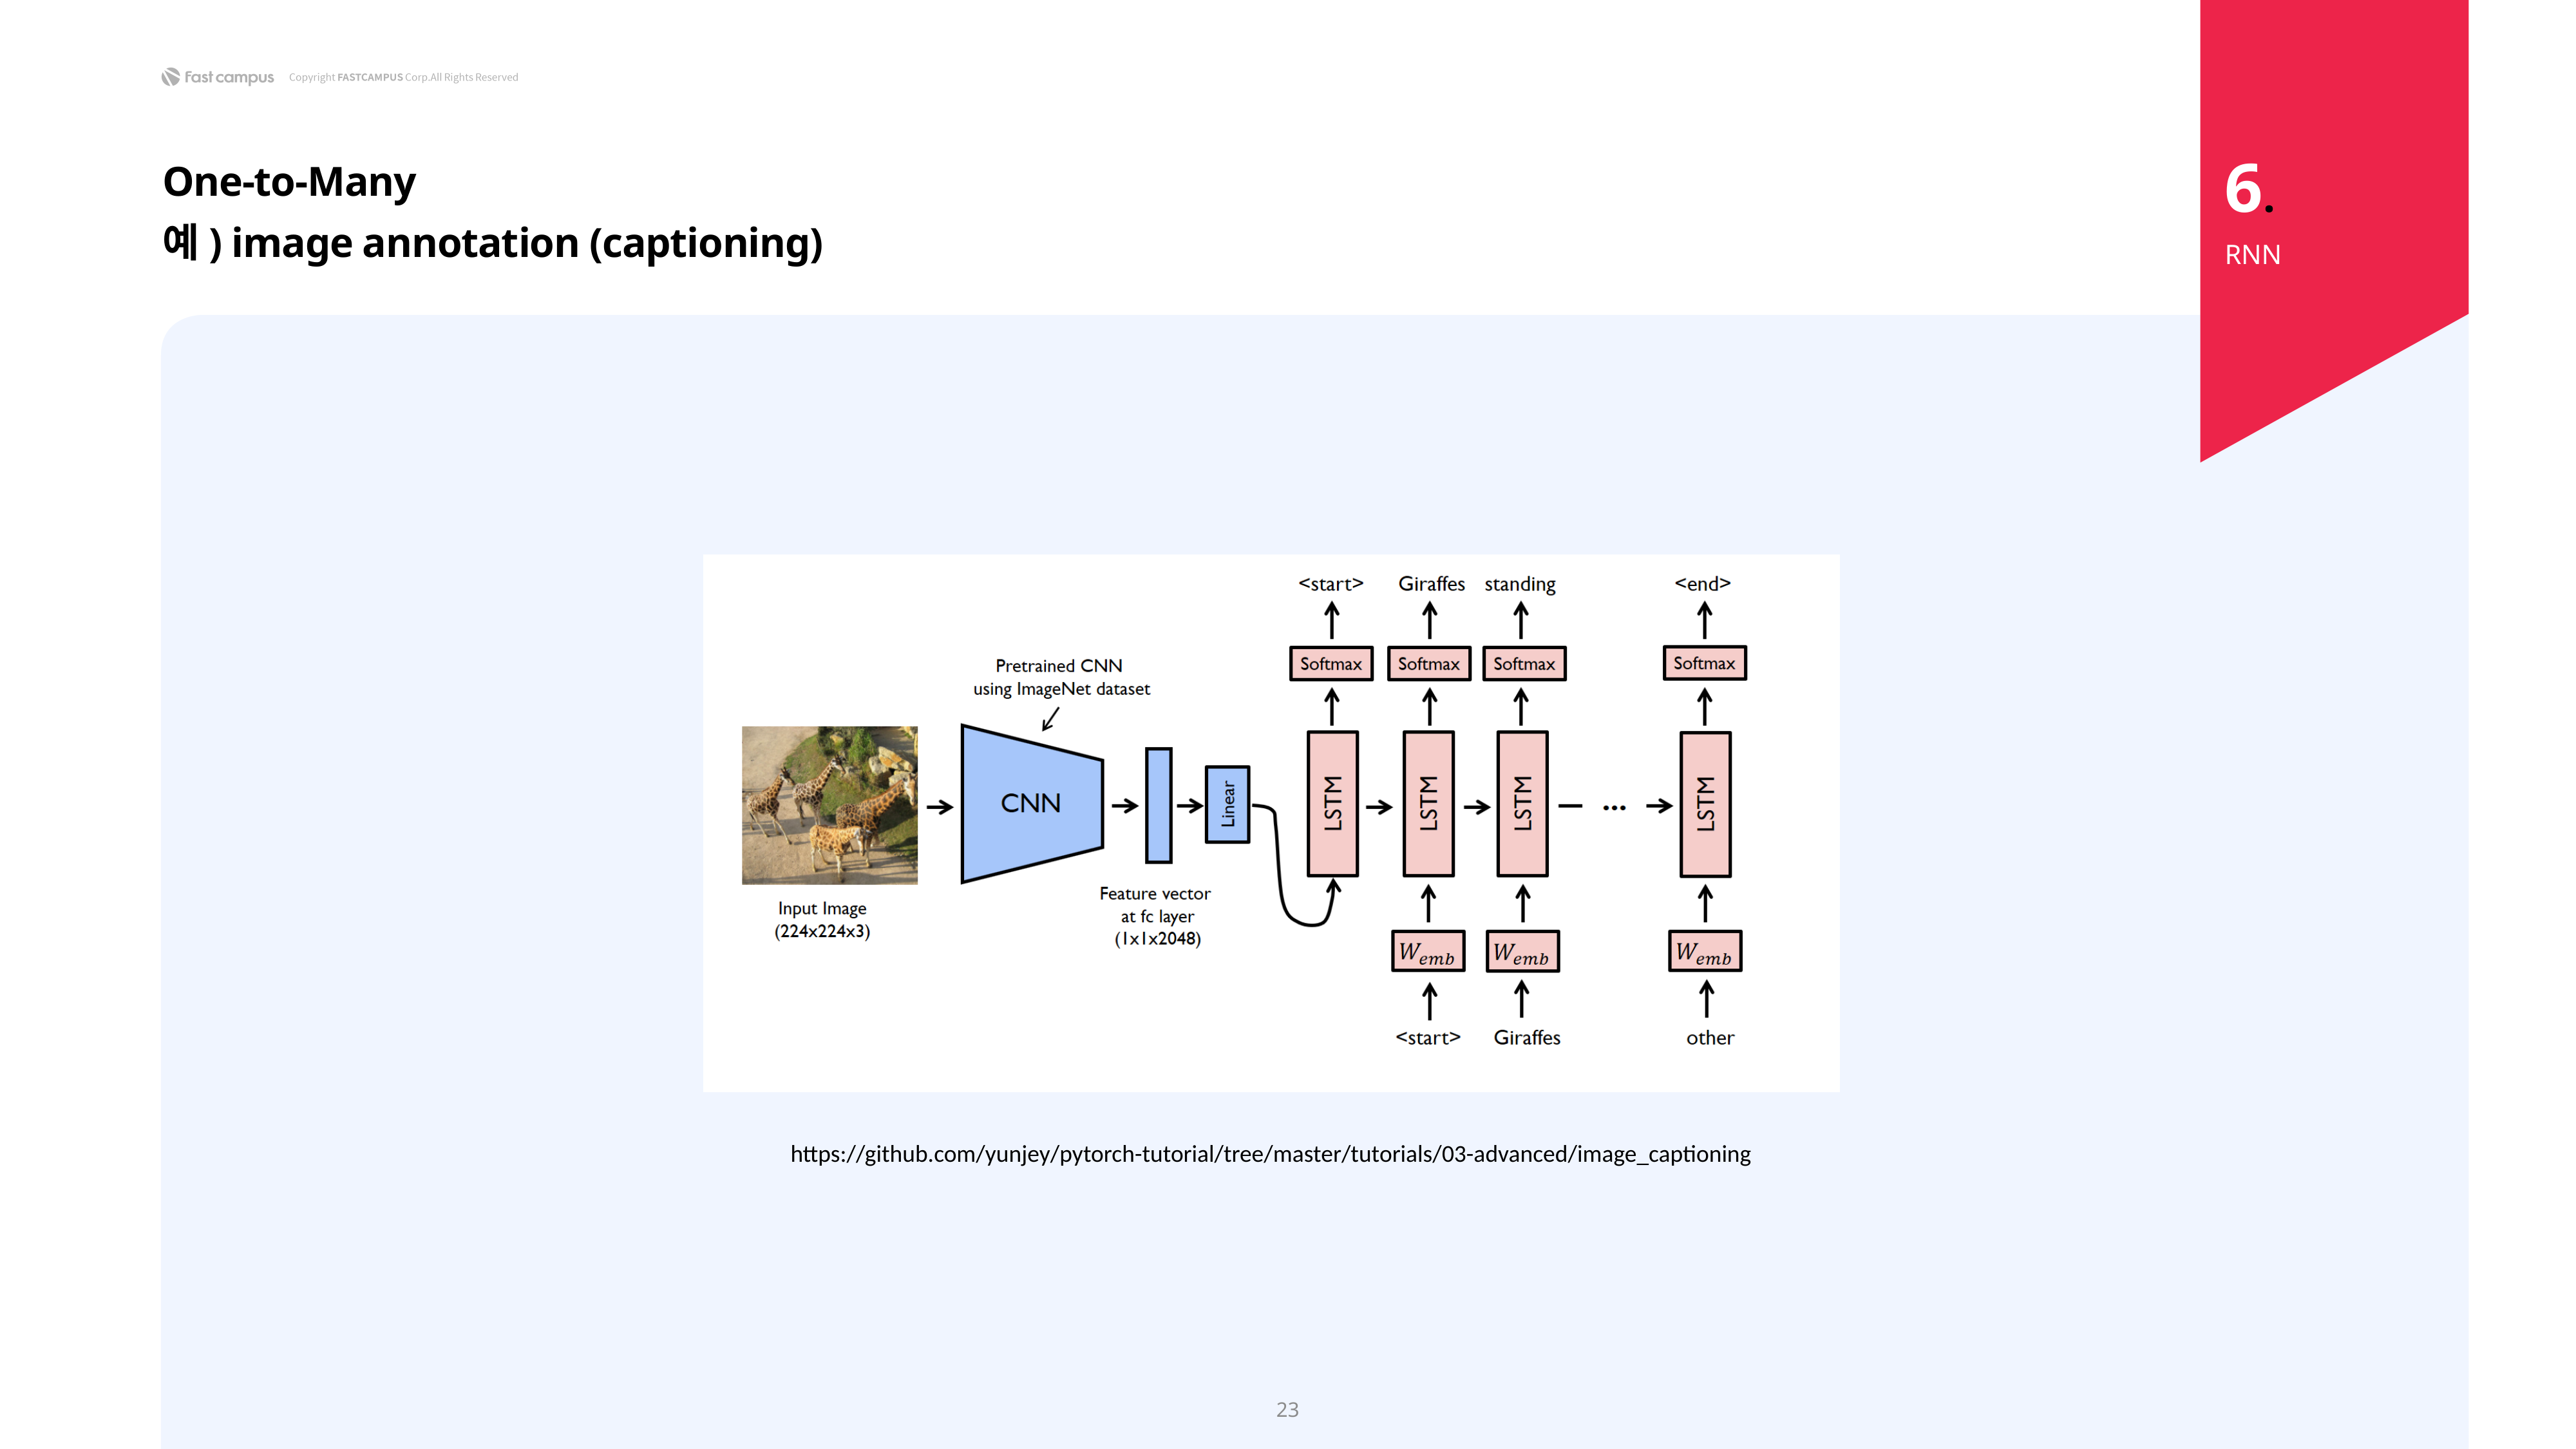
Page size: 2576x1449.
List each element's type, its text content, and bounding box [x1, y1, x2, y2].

slide_number 23 [998, 1372, 1578, 1449]
text_box RNN [2200, 232, 2469, 276]
picture [0, 0, 2576, 1449]
text_box 6. [2200, 148, 2469, 232]
text_box https://github.com/yunjey/pytorch-tutorial/tree/master/tutorials/03-advanced/image_captioning [781, 1133, 1763, 1172]
text_box One-to-Many 예) image annotation (captioning) [160, 154, 1904, 267]
